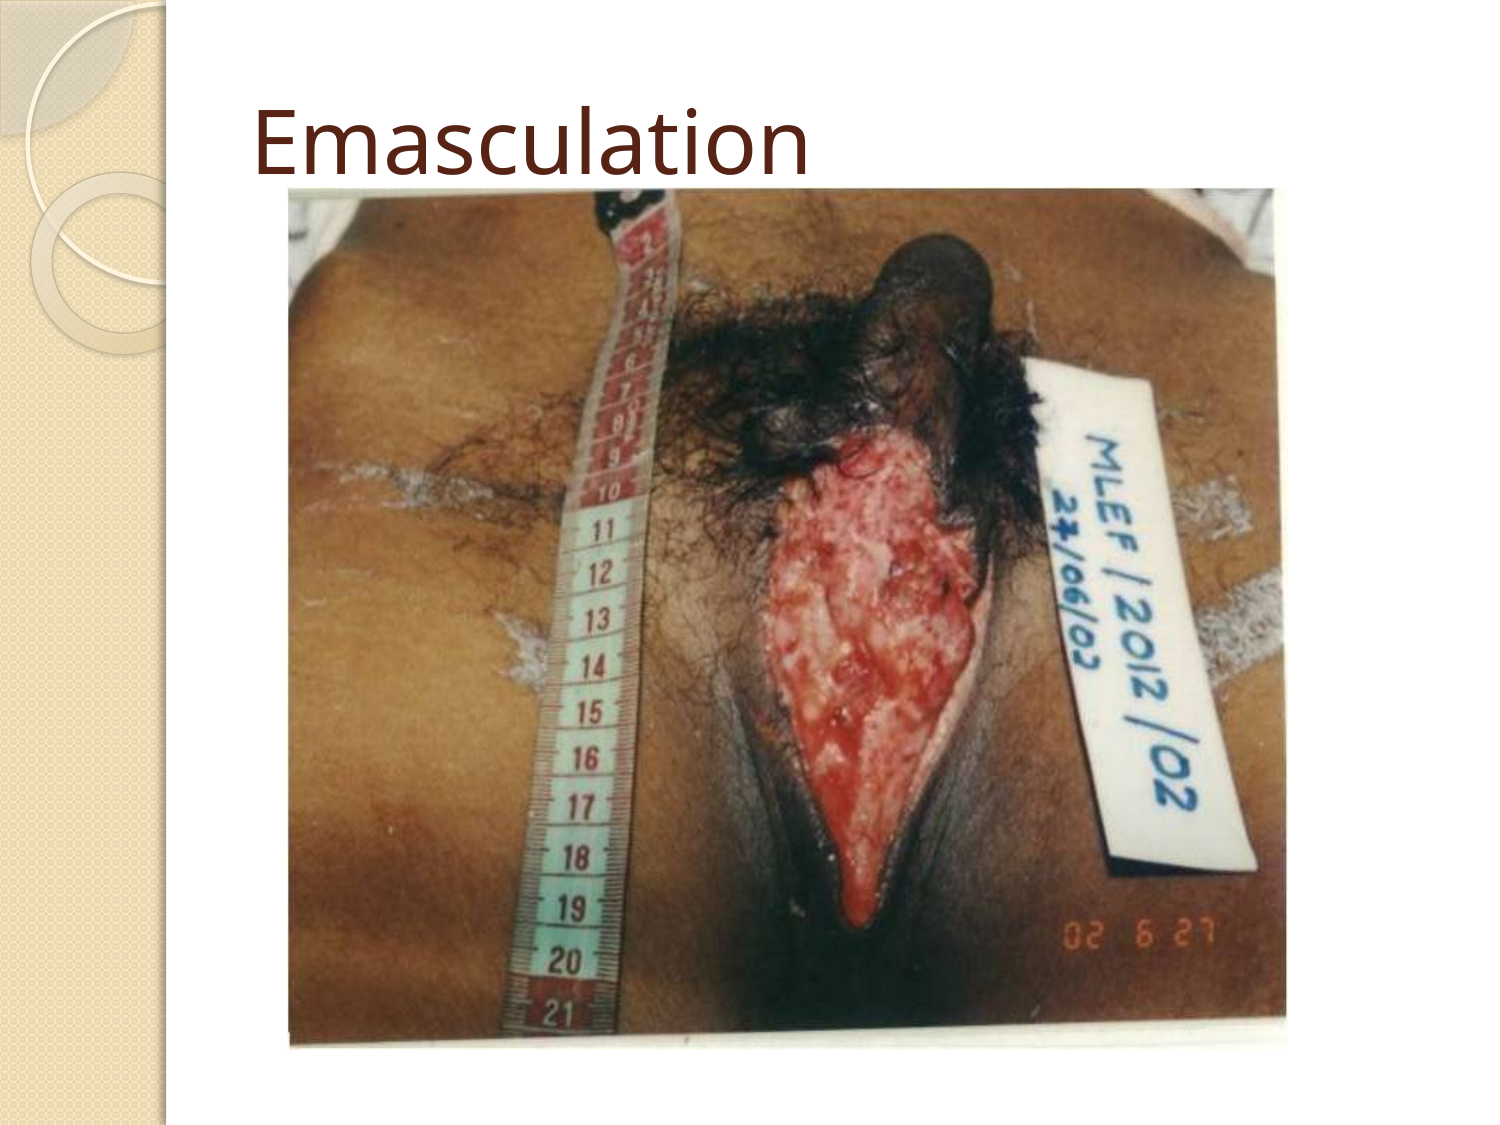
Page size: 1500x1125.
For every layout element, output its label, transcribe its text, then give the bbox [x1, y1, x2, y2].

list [287, 187, 1288, 1051]
title Emasculation [235, 45, 1466, 233]
